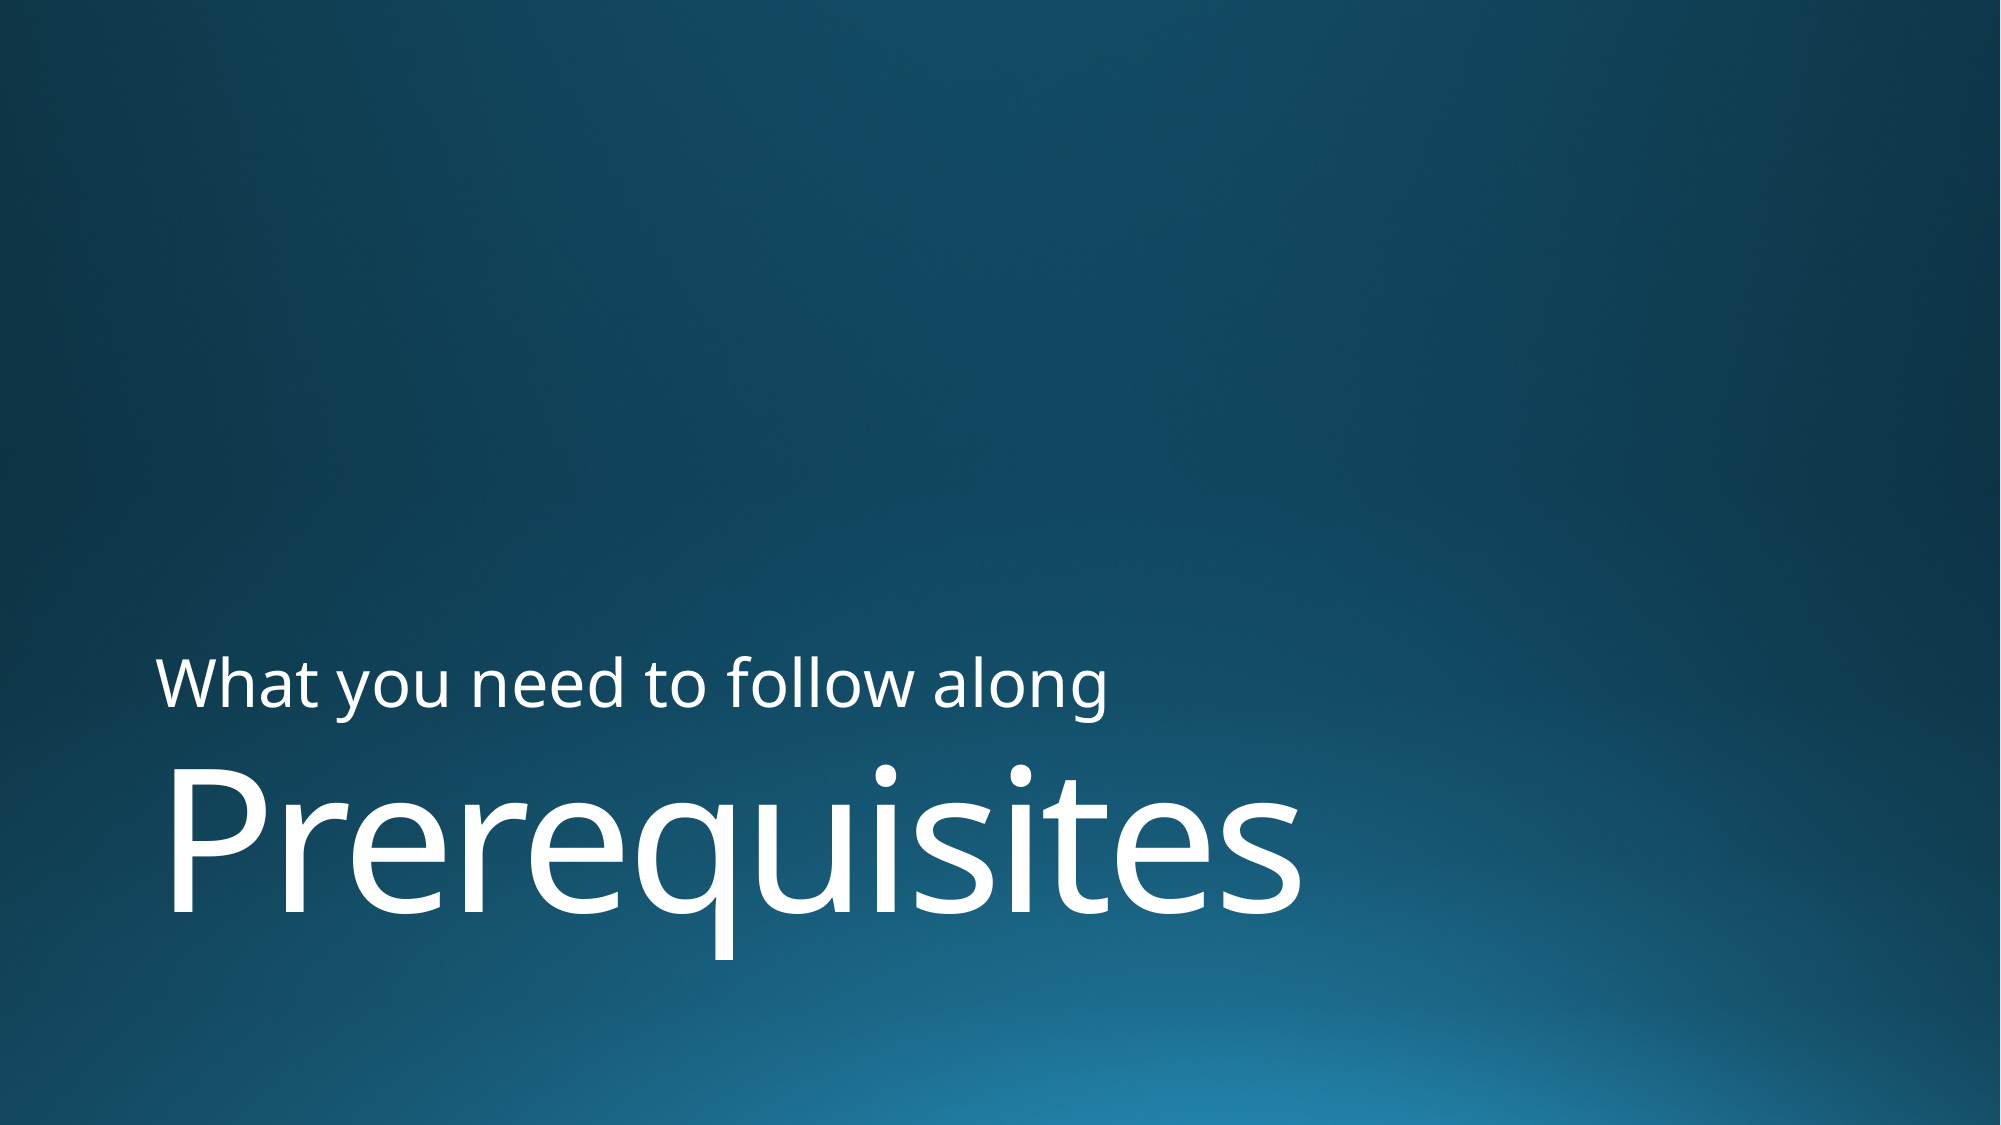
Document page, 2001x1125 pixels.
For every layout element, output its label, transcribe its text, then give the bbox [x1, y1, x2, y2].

title Prerequisites [140, 732, 1641, 1002]
subtitle What you need to follow along [140, 605, 1641, 730]
picture [0, 0, 2001, 1125]
